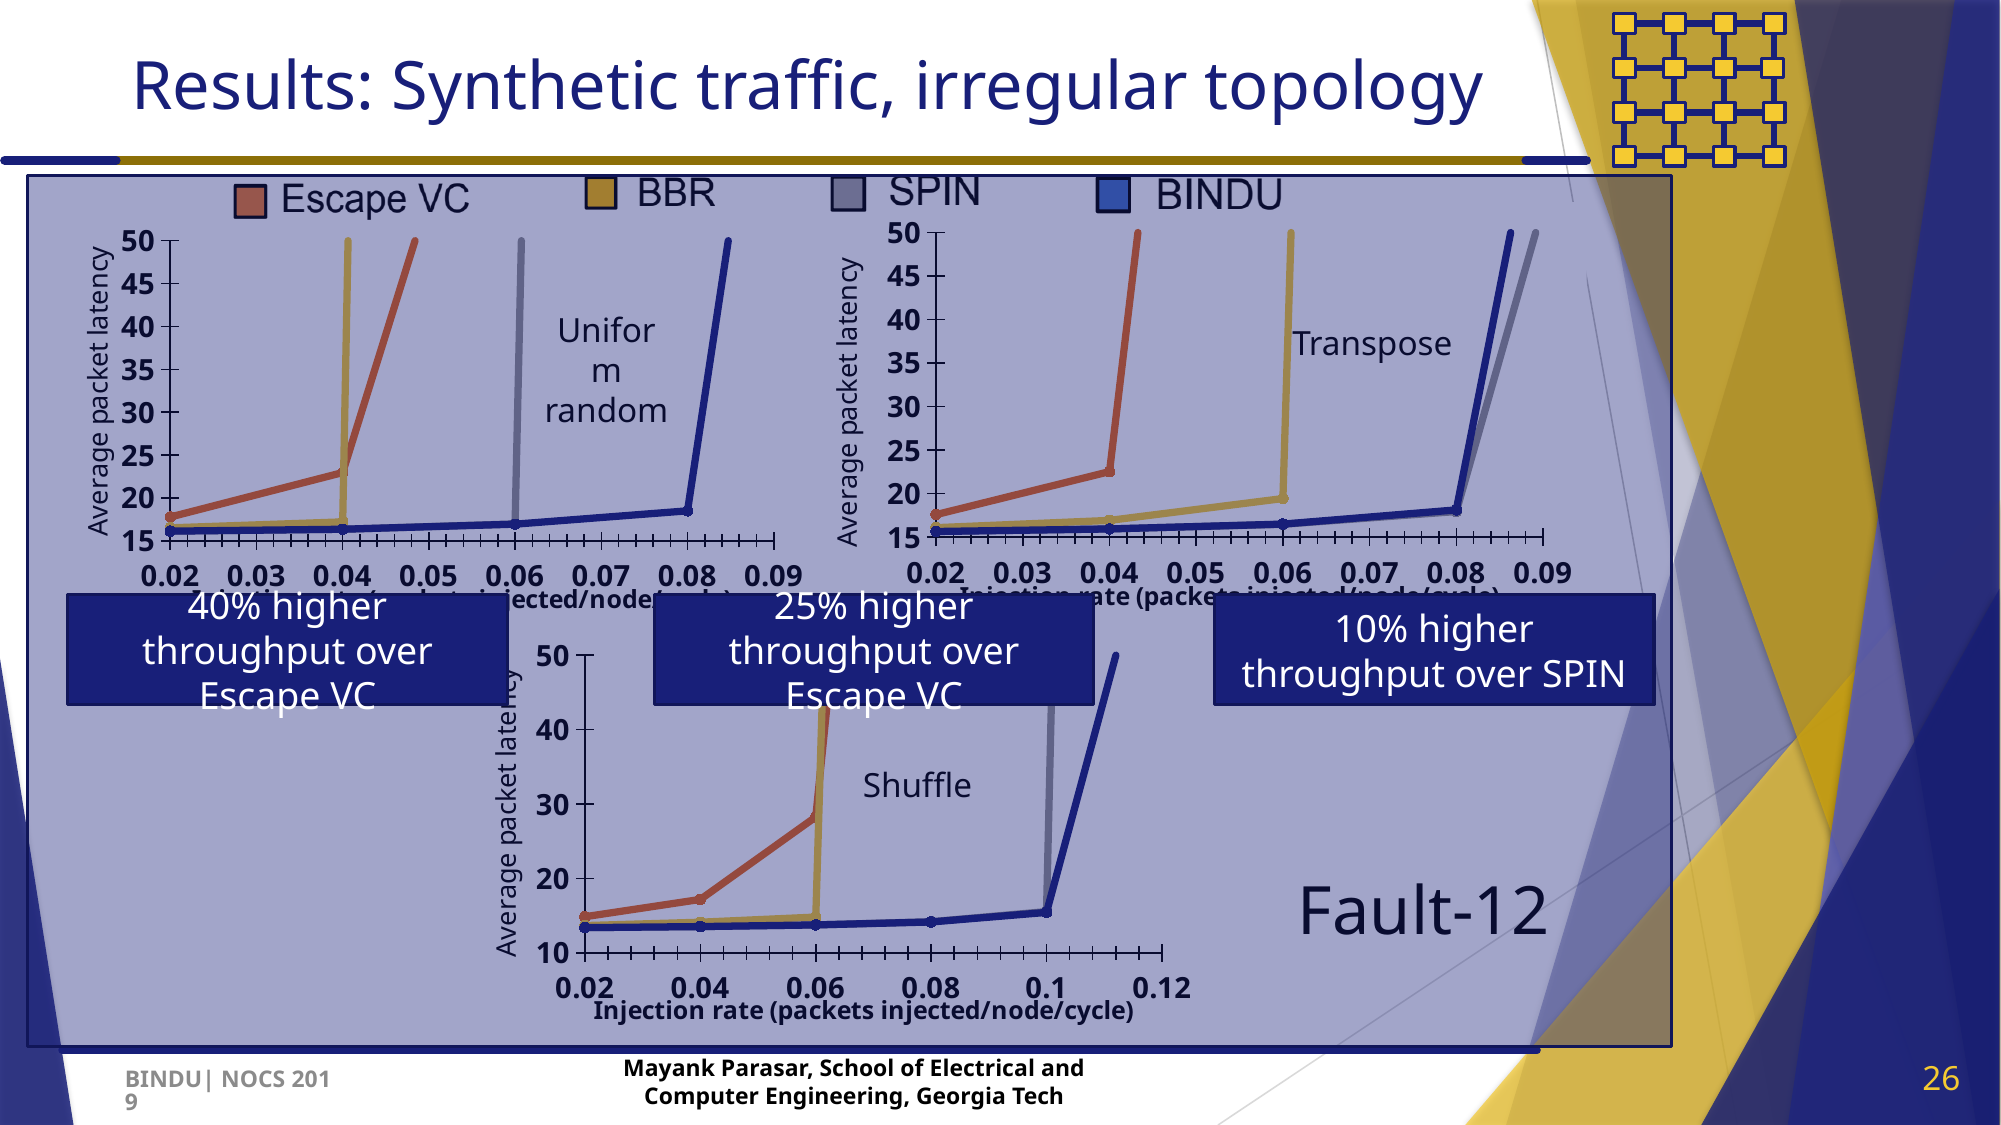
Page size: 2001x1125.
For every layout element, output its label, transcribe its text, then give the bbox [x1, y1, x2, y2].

footer BINDU| NOCS 2019 [109, 1050, 353, 1110]
slide_number 26 [1863, 1050, 1976, 1110]
title Results: Synthetic traffic, irregular topology [115, 35, 1527, 161]
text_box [230, 165, 1285, 222]
text_box 10% higher throughput over SPIN [1229, 593, 1656, 706]
chart [819, 201, 1588, 622]
text_box 40% higher throughput over Escape VC [66, 634, 469, 706]
chart [62, 210, 1225, 1036]
text_box [26, 174, 1673, 1048]
